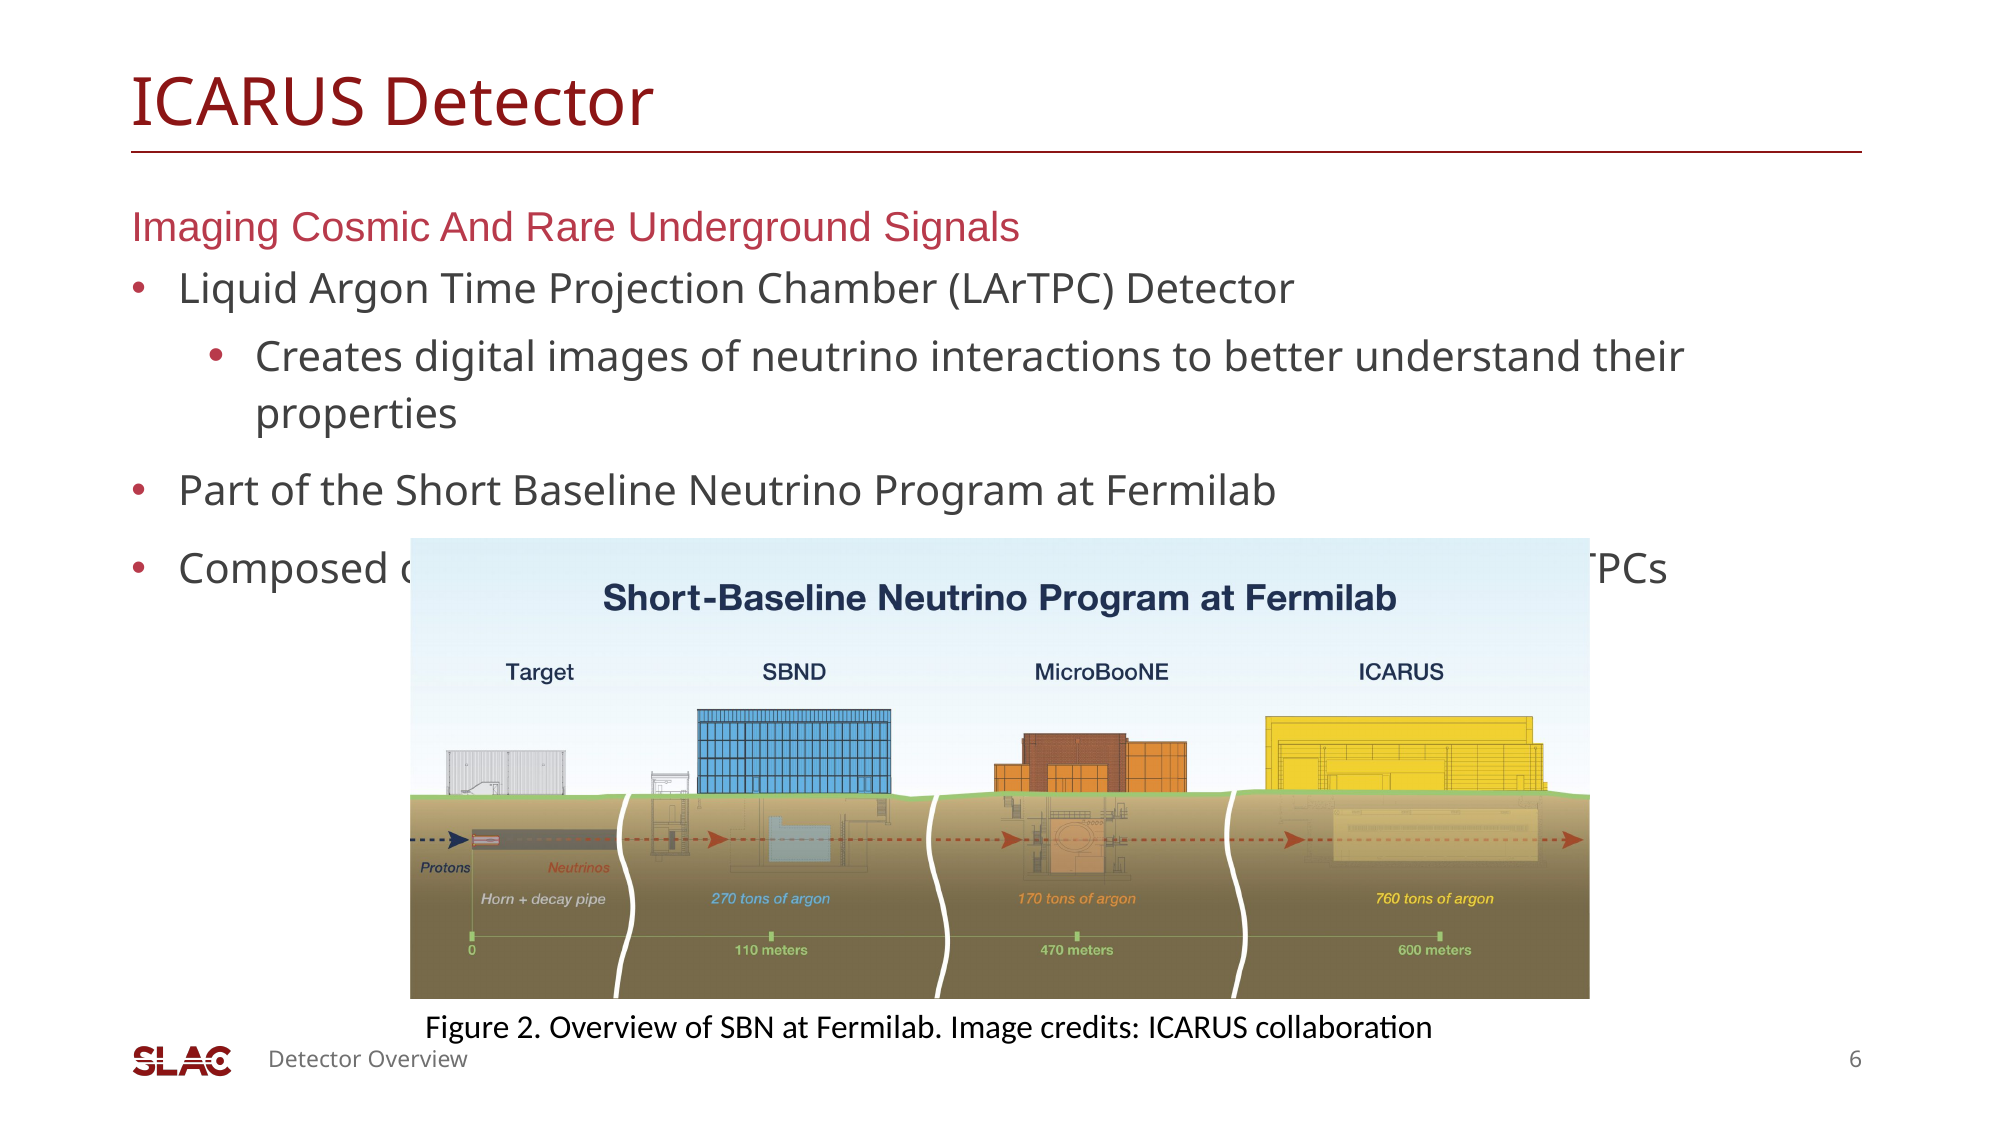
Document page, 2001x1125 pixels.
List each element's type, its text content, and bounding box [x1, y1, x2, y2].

text_box Figure 2. Overview of SBN at Fermilab. Image credits: ICARUS collaboration [410, 999, 1590, 1053]
title ICARUS Detector [131, 43, 1863, 148]
footer Detector Overview [268, 1030, 1229, 1091]
list Imaging Cosmic And Rare Underground Signals [131, 182, 1863, 248]
picture [129, 1043, 235, 1079]
picture [410, 538, 1590, 999]
slide_number 6 [1412, 1030, 1863, 1091]
list Liquid Argon Time Projection Chamber (LArTPC) Detector Creates digital images of neutrino interactions to better understand their properties Part of the Short Baseline Neutrino Program at Fermilab Composed of two semi-independent cryostats, each containing two LArTPCs [131, 248, 1863, 994]
